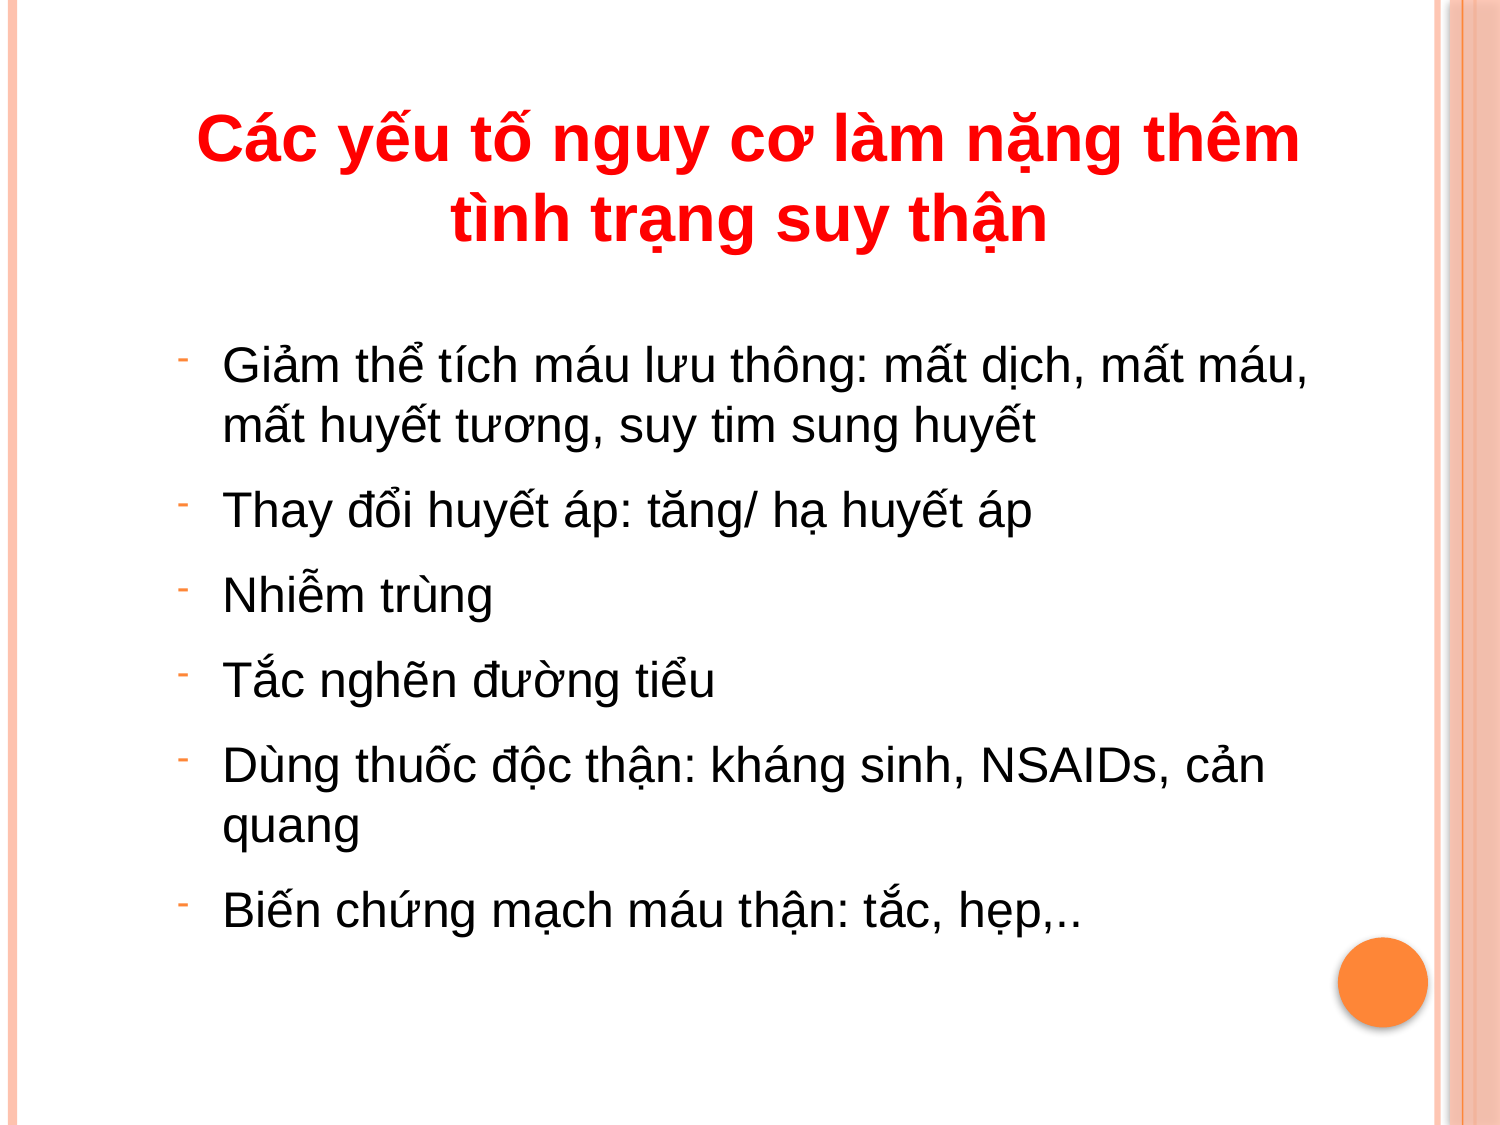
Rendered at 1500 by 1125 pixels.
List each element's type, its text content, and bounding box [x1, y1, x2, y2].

list Giảm thể tích máu lưu thông: mất dịch, mất máu, mất huyết tương, suy tim sung huyết Thay đổi huyết áp: tăng/ hạ huyết áp Nhiễm trùng Tắc nghẽn đường tiểu Dùng thuốc độc thận: kháng sinh, NSAIDs, cản quang Biến chứng mạch máu thận: tắc, hẹp,.. [162, 324, 1388, 988]
text_box Các yếu tố nguy cơ làm nặng thêm tình trạng suy thận [137, 87, 1363, 263]
